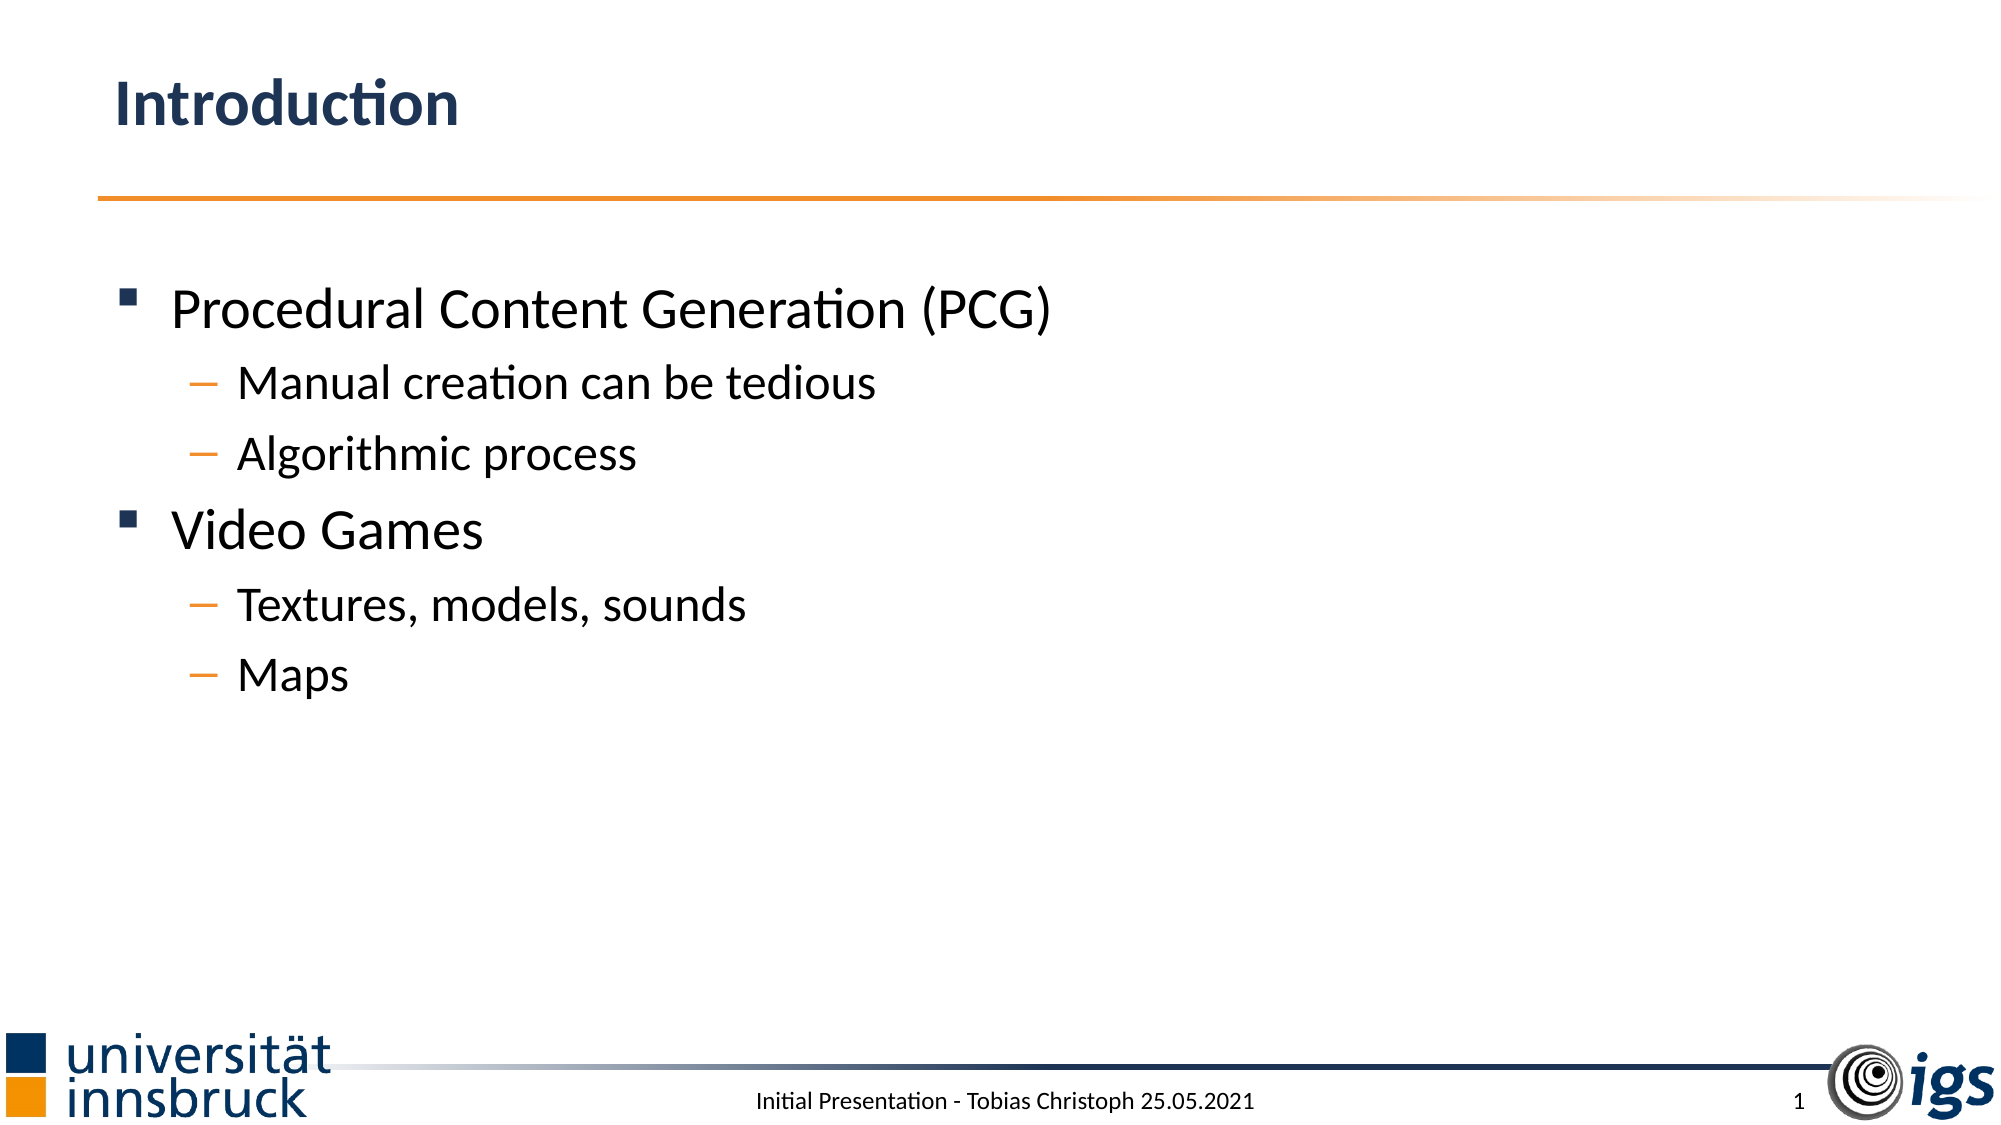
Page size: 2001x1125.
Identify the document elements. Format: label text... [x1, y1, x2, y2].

picture [1820, 1038, 1998, 1125]
picture [0, 1024, 339, 1125]
slide_number 1 [1487, 1069, 1821, 1125]
title Introduction [99, 5, 1900, 193]
list Procedural Content Generation (PCG) Manual creation can be tedious Algorithmic process Video Games Textures, models, sounds Maps [99, 262, 1900, 1005]
footer Initial Presentation - Tobias Christoph 25.05.2021 [595, 1069, 1417, 1125]
